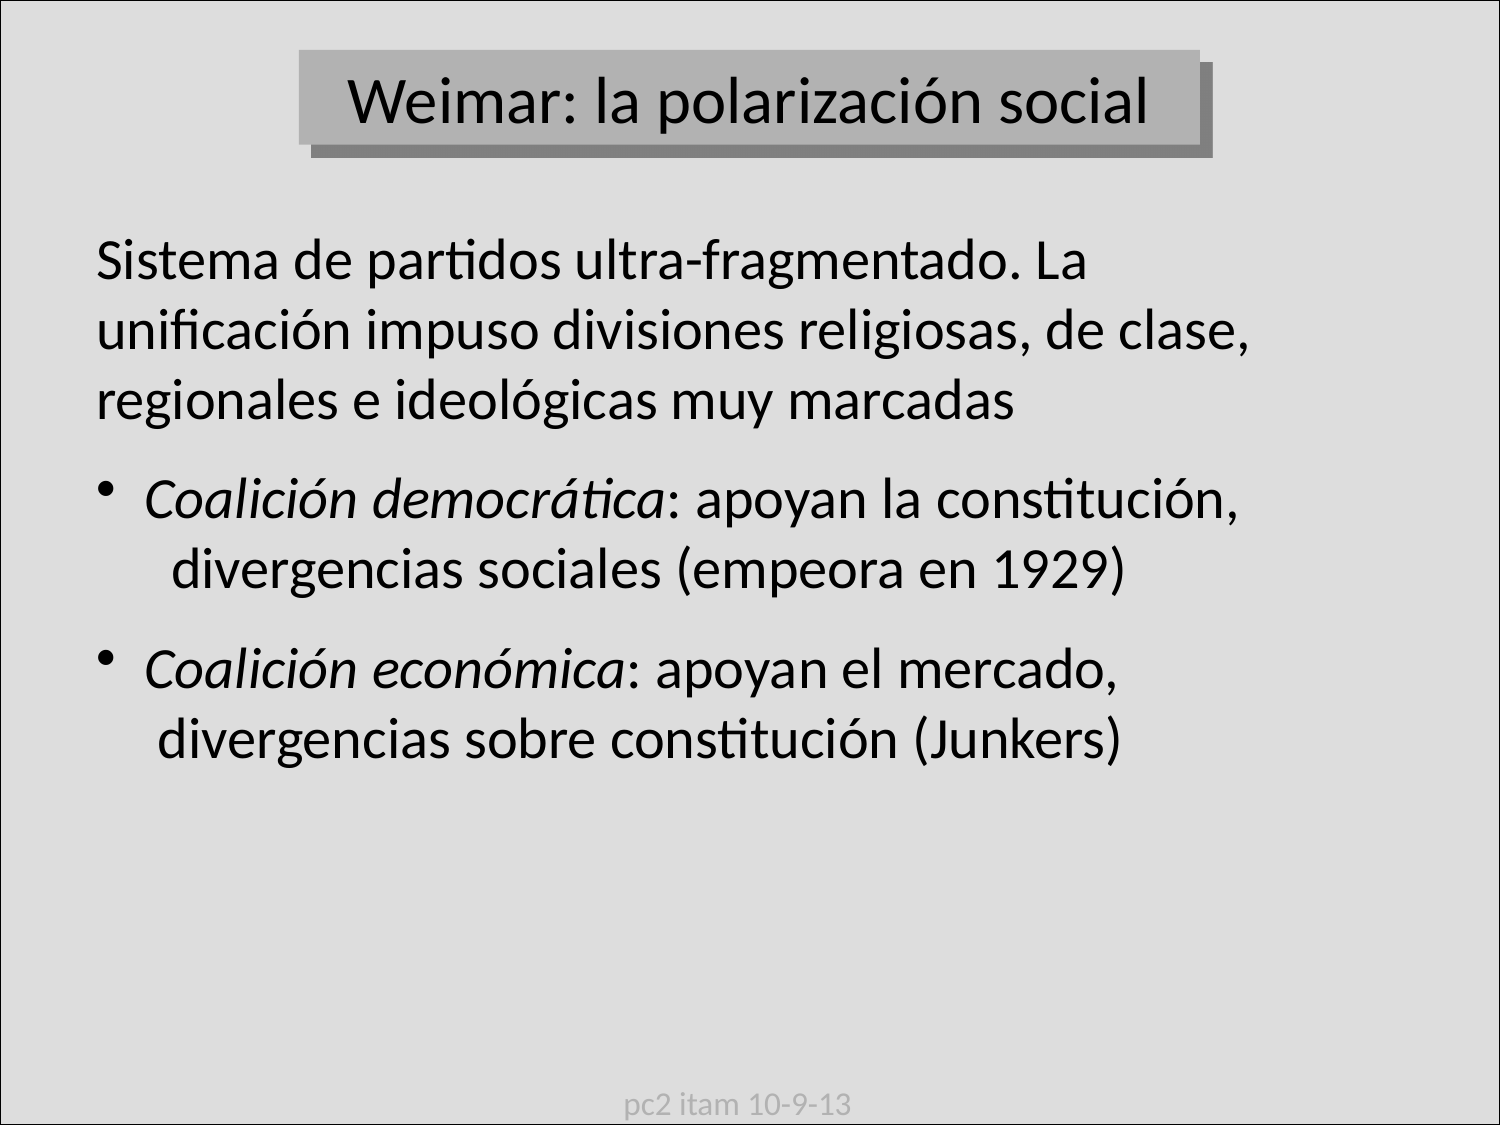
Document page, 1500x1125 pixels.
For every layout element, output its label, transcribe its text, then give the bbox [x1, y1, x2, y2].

text_box Weimar: la polarización social [298, 49, 1200, 145]
text_box Sistema de partidos ultra-fragmentado. La unificación impuso divisiones religiosas, de clase, regionales e ideológicas muy marcadas Coalición democrática: apoyan la constitución, divergencias sociales (empeora en 1929) Coalición económica: apoyan el mercado, divergencias sobre constitución (Junkers) [81, 214, 1423, 777]
